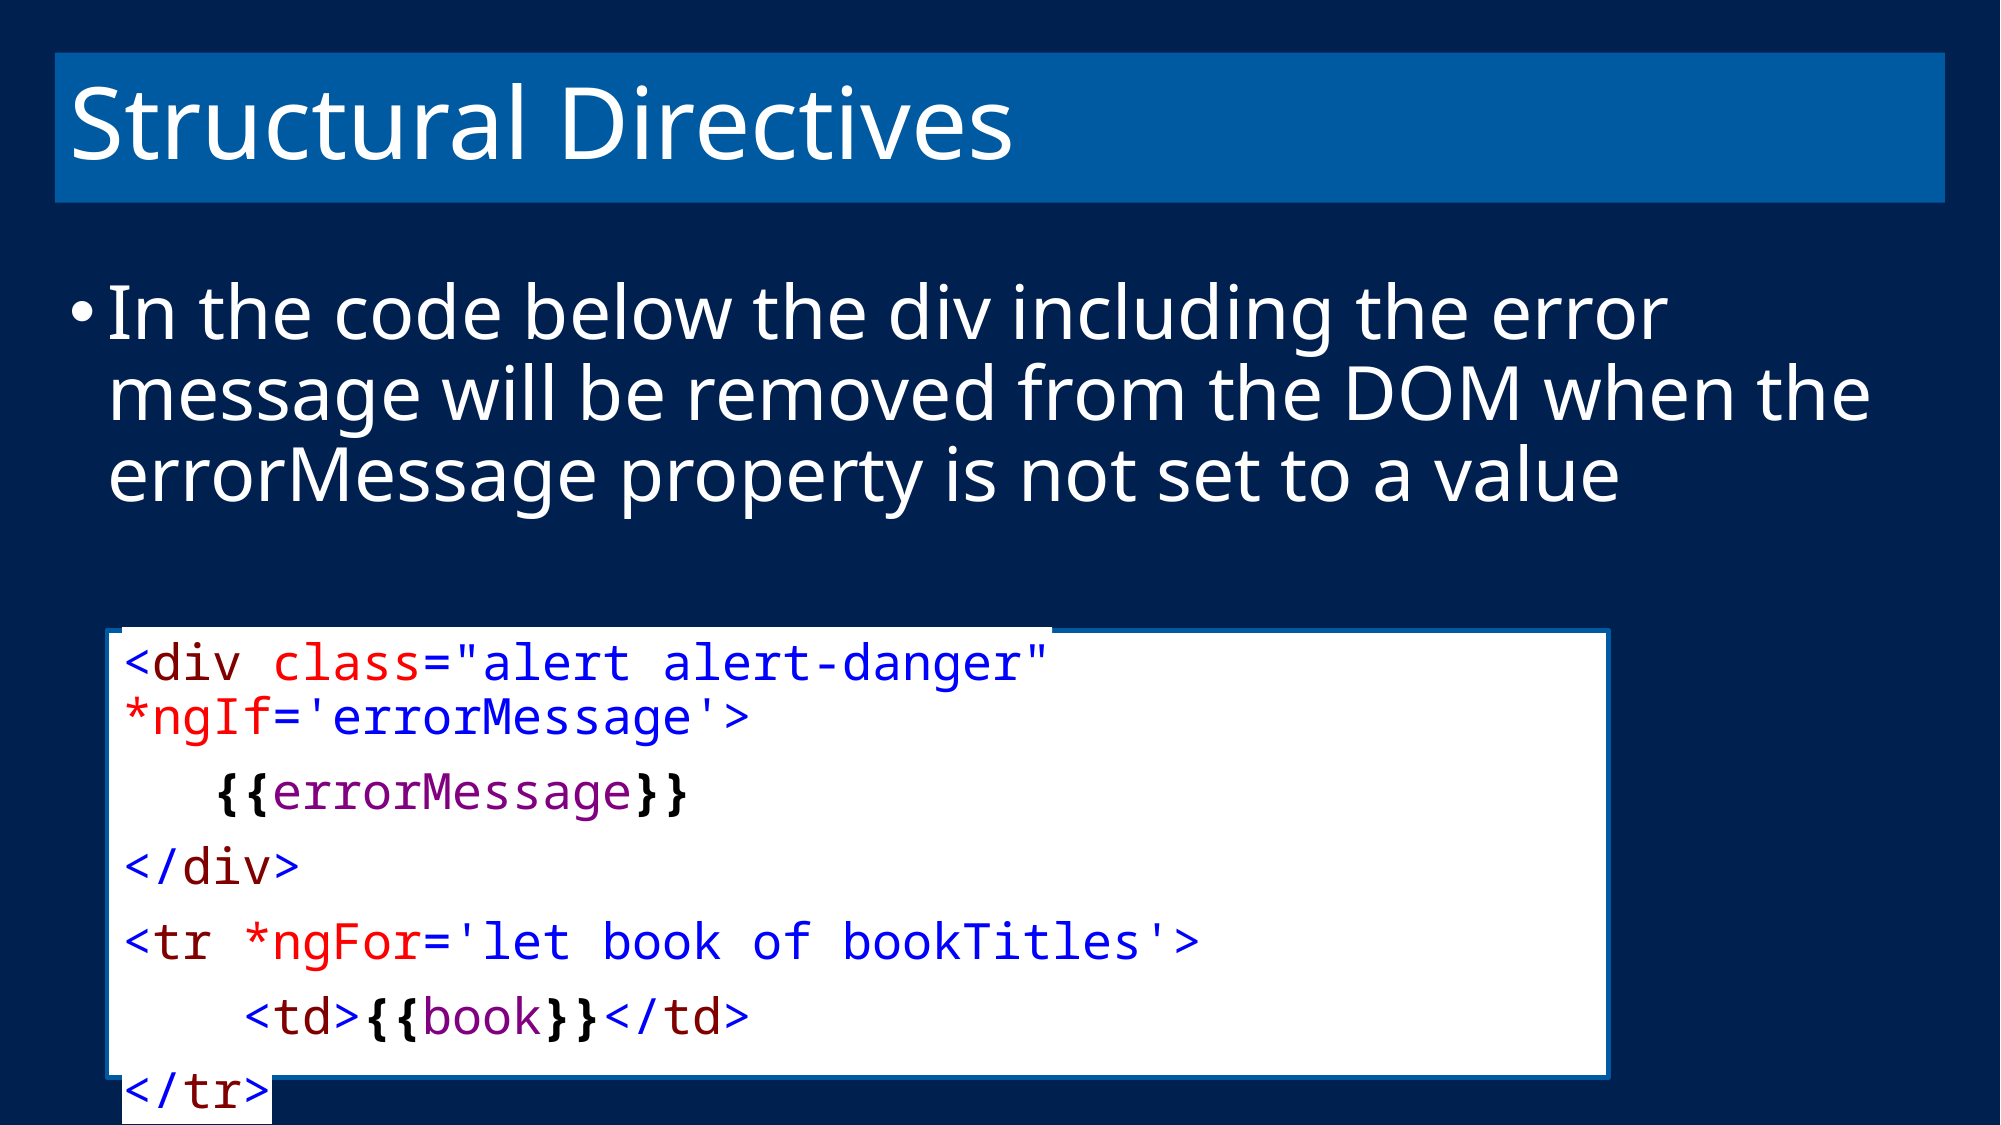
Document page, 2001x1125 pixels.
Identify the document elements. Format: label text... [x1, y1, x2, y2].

title Structural Directives [54, 52, 1945, 203]
text_box <div class="alert alert-danger" *ngIf='errorMessage'> {{errorMessage}} </div> <tr *ngFor='let book of bookTitles'> <td>{{book}}</td> </tr> [107, 630, 1609, 1078]
list In the code below the div including the error message will be removed from the DOM when the errorMessage property is not set to a value [54, 266, 1945, 597]
